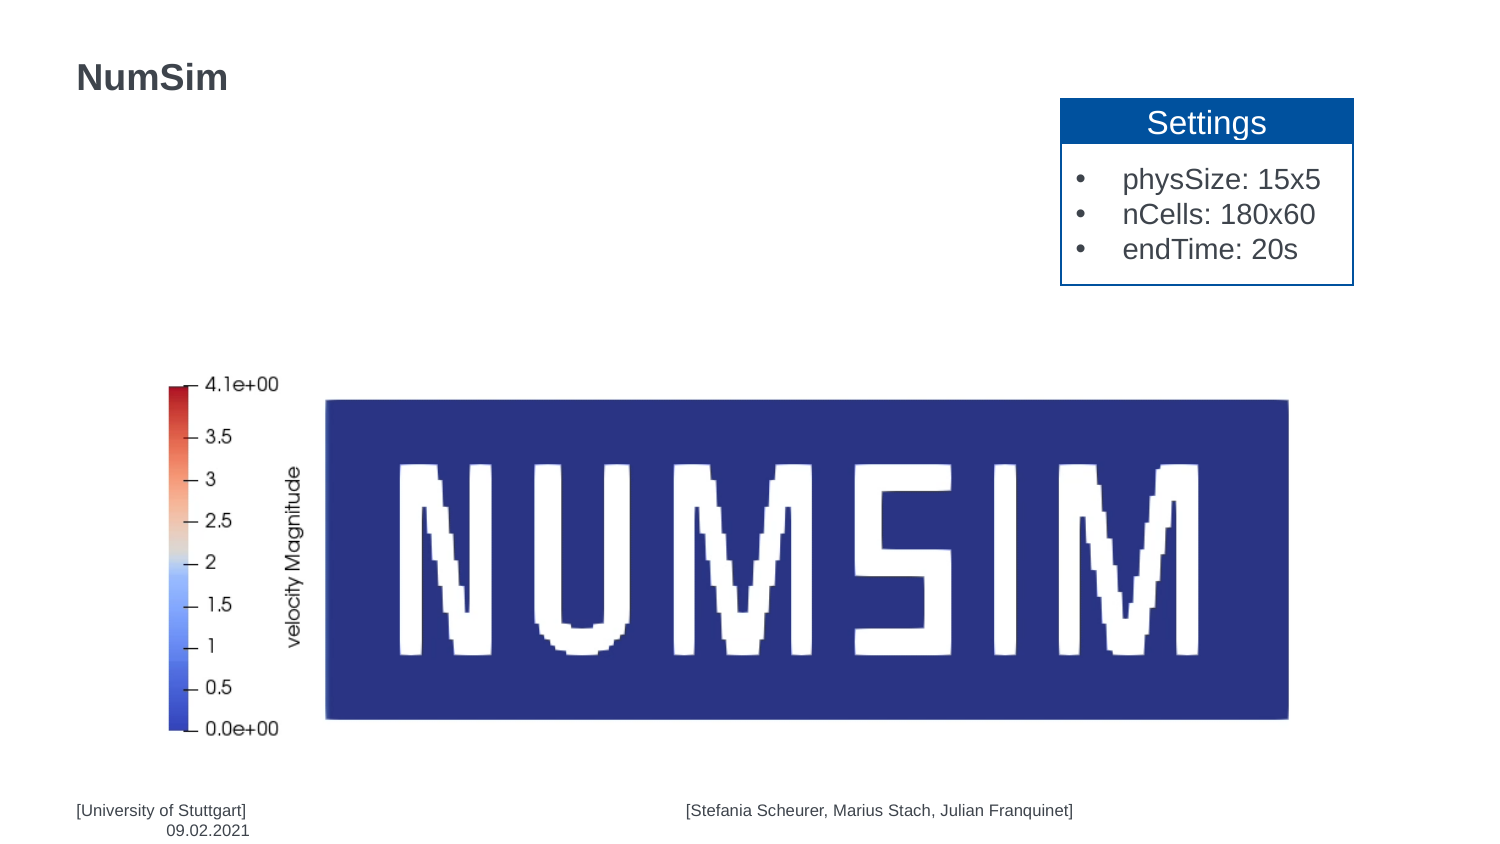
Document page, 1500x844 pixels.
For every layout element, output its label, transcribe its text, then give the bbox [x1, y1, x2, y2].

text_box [1060, 98, 1353, 285]
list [152, 355, 1318, 772]
footer [University of Stuttgart] [Stefania Scheurer, Marius Stach, Julian Franquinet] 09.02.2021 [76, 799, 1430, 844]
title NumSim [76, 58, 1430, 130]
